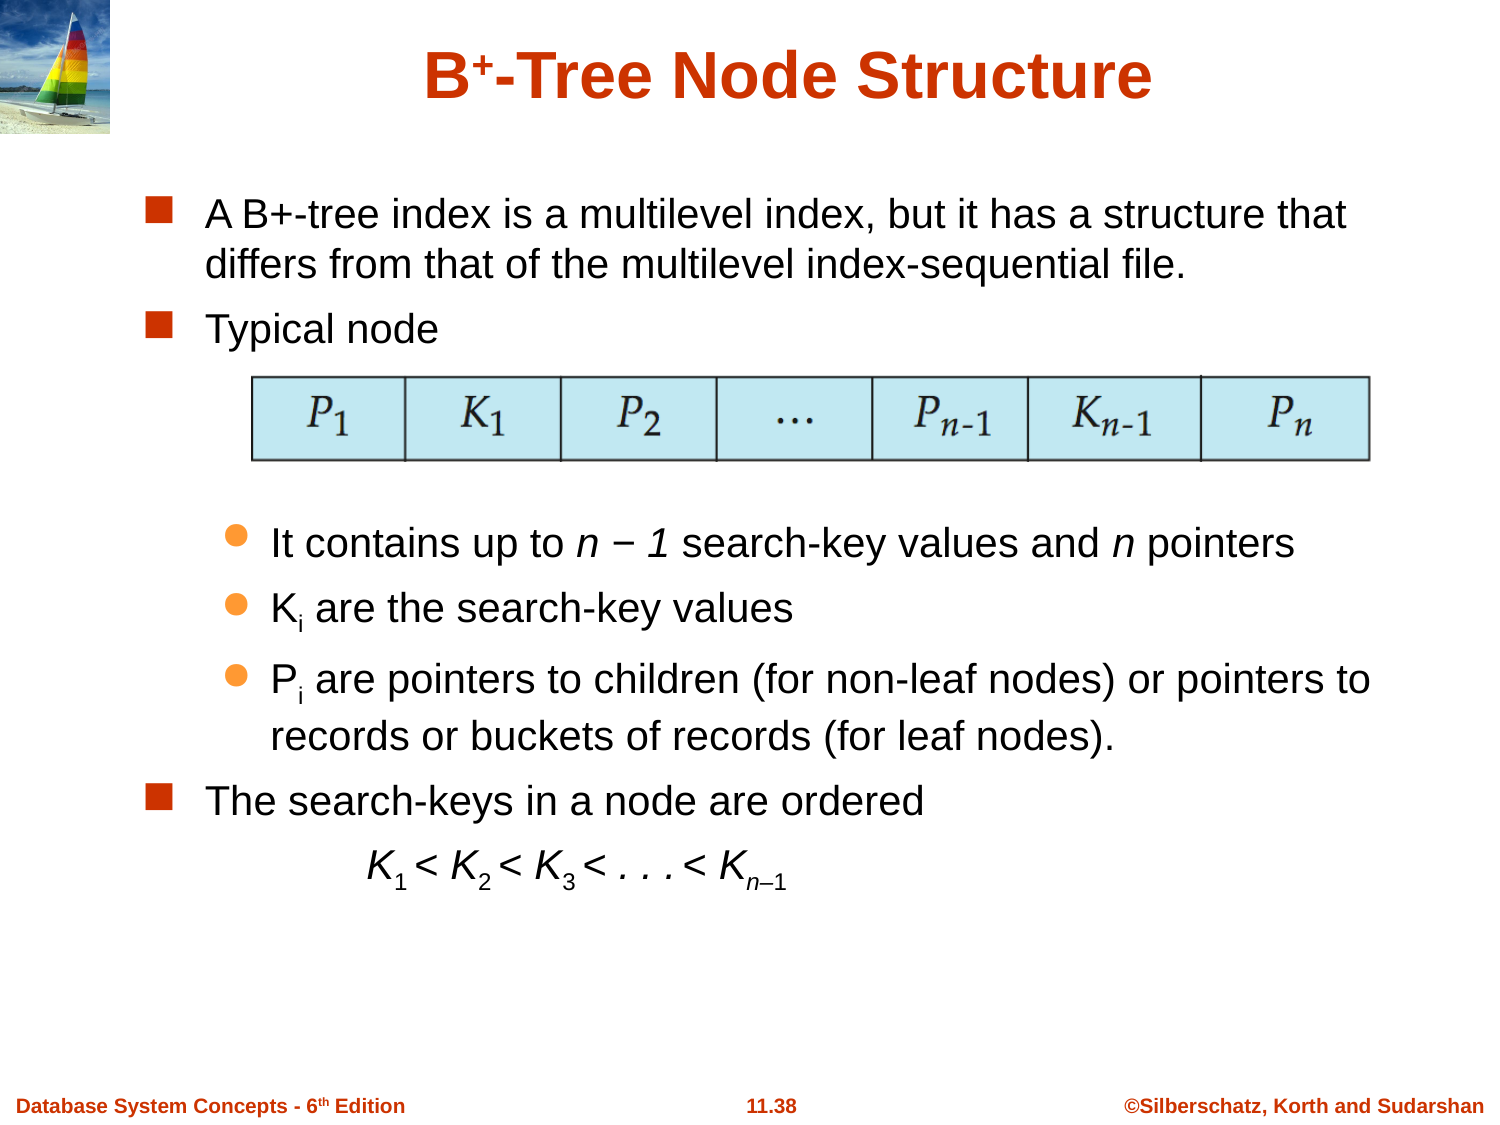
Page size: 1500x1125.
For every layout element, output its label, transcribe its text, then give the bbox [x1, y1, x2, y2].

title B+-Tree Node Structure [125, 18, 1452, 120]
list A B+-tree index is a multilevel index, but it has a structure that differs from that of the multilevel index-sequential file. Typical node It contains up to n − 1 search-key values and n pointers Ki are the search-key values Pi are pointers to children (for non-leaf nodes) or pointers to records or buckets of records (for leaf nodes). The search-keys in a node are ordered K1 < K2 < K3 < . . . < Kn–1 [133, 179, 1391, 985]
picture [0, 0, 110, 134]
picture [250, 374, 1374, 463]
